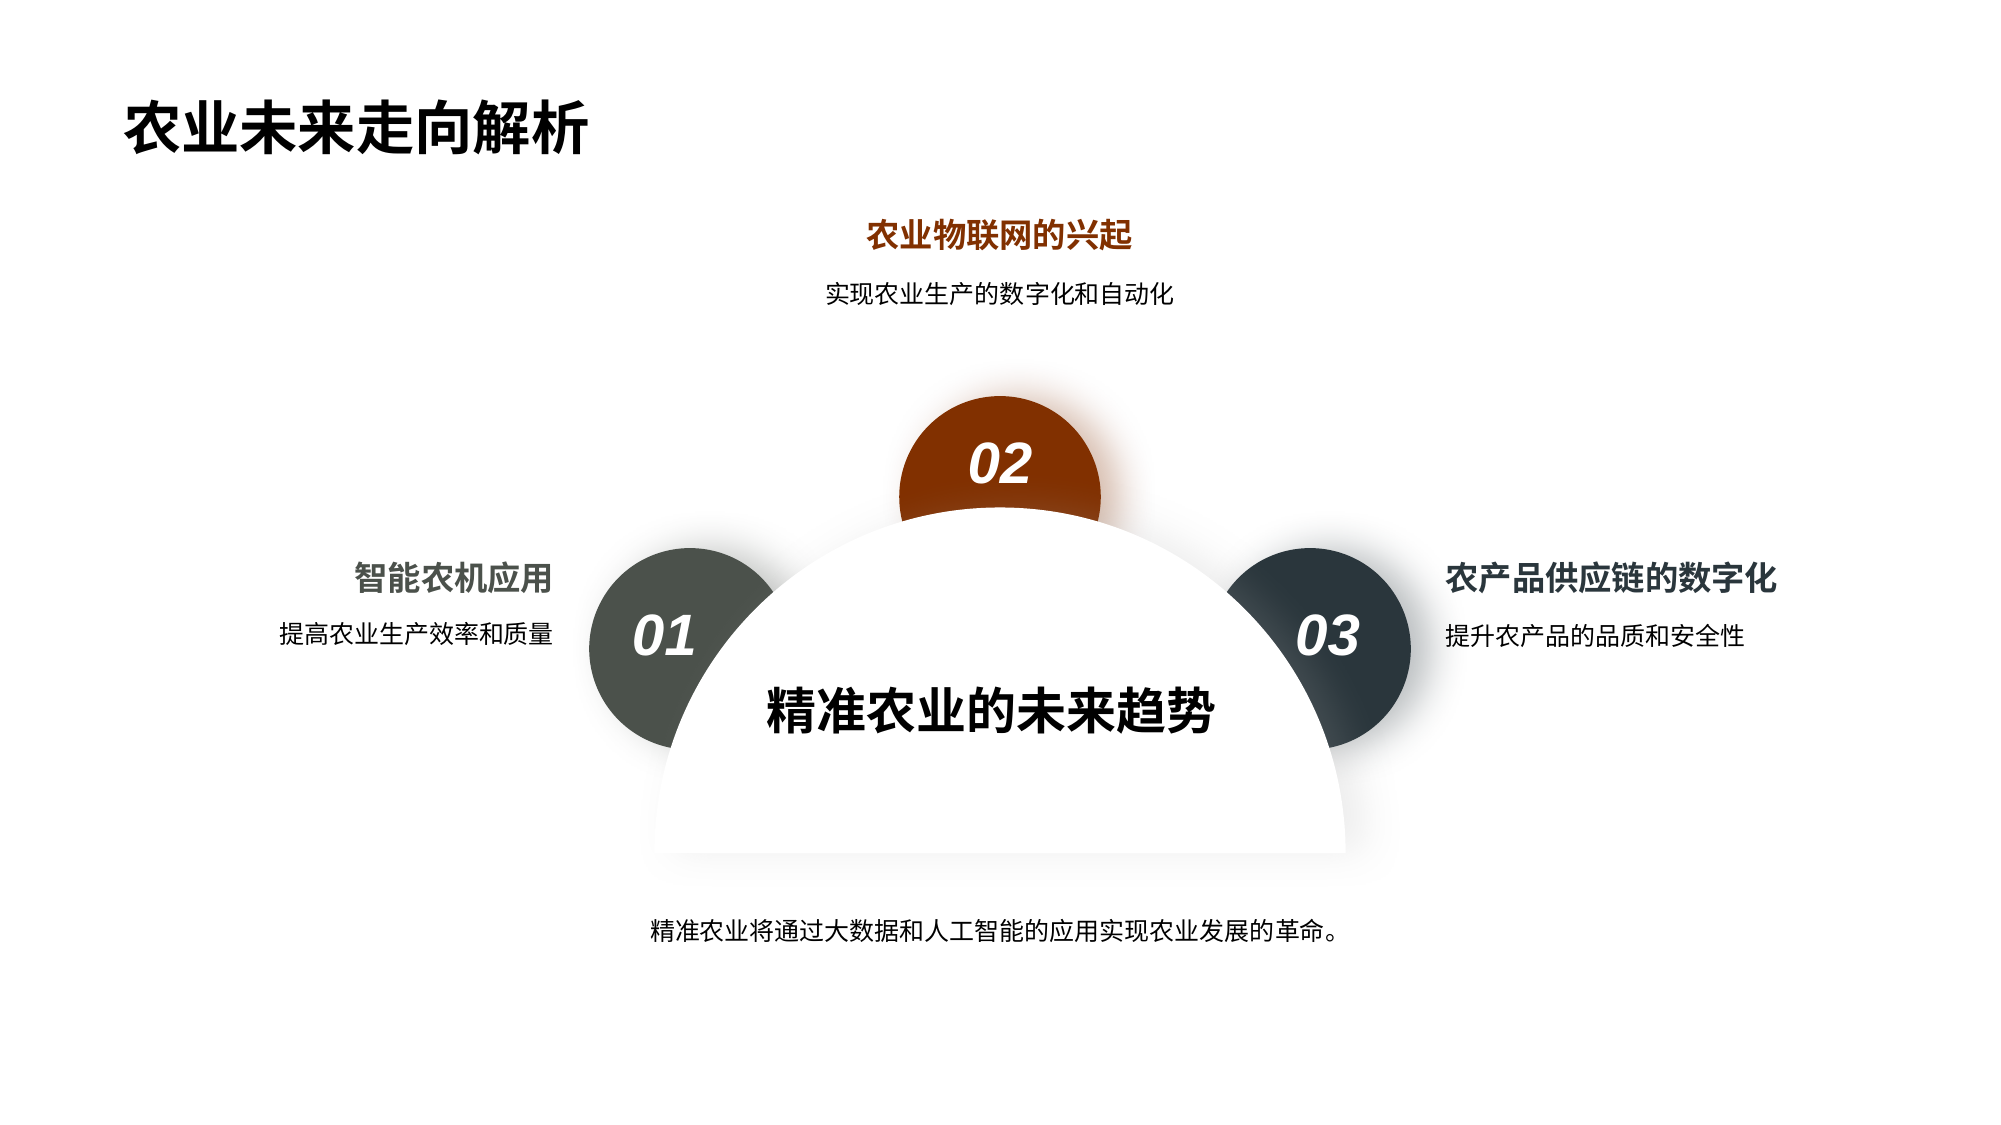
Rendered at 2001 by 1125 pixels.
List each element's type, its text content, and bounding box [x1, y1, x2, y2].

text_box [179, 205, 1821, 951]
title 农业未来走向解析 [108, 0, 1890, 169]
